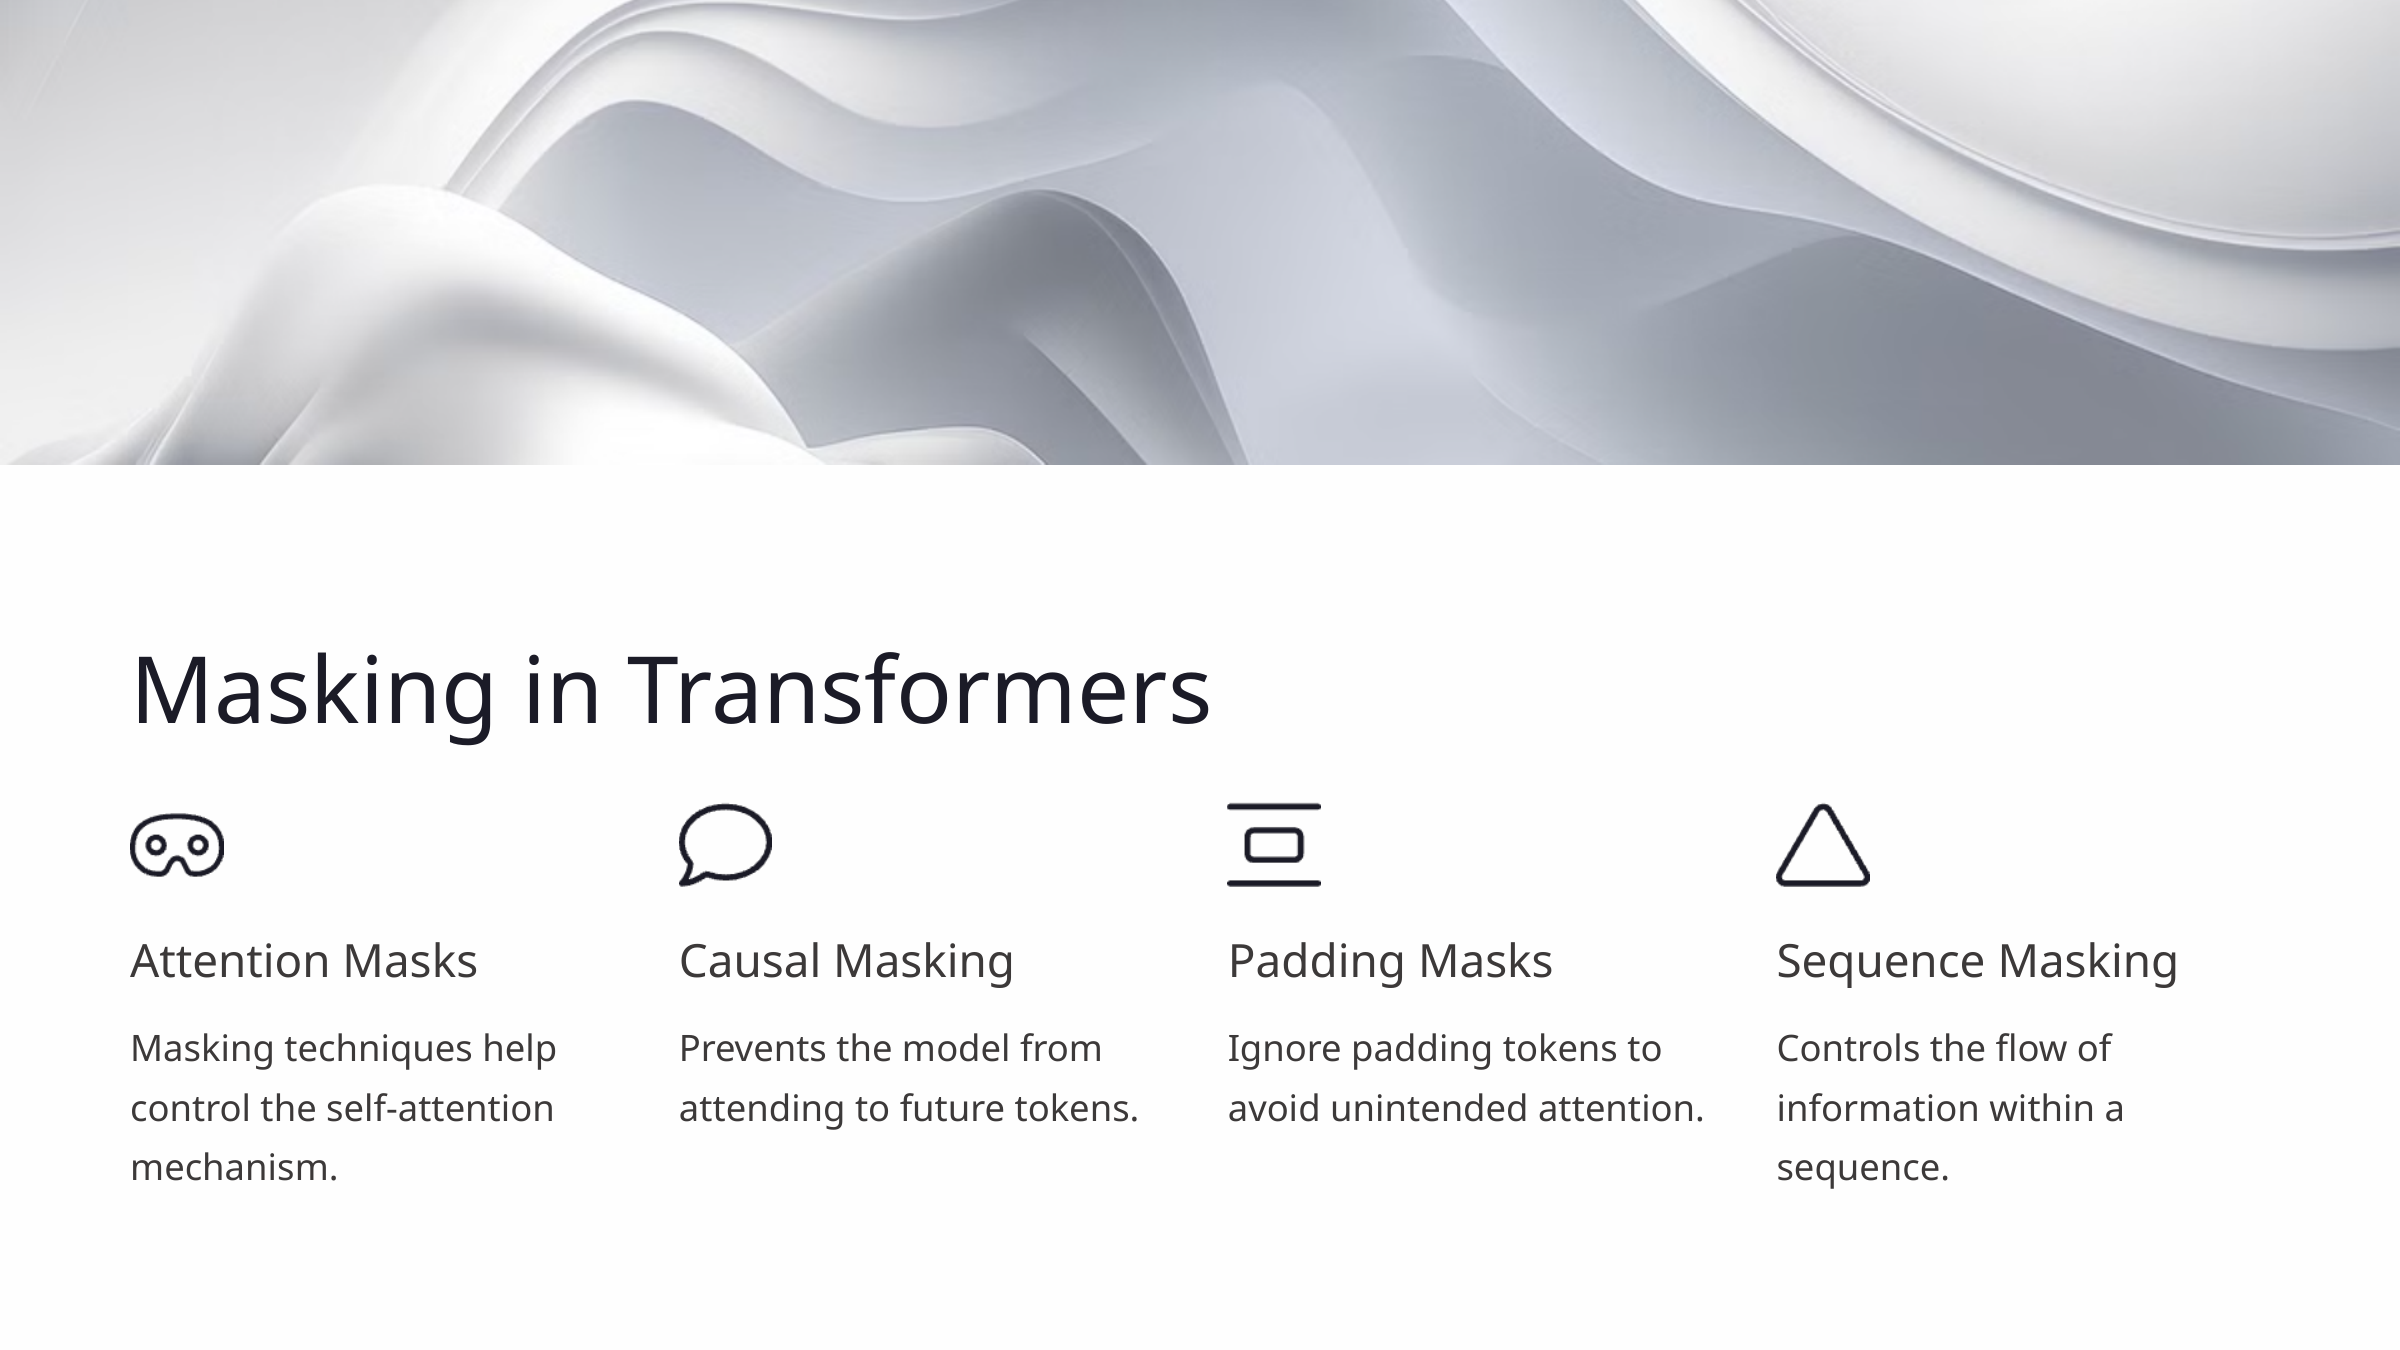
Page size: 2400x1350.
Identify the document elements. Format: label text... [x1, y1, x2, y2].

picture [1227, 798, 1321, 892]
text_box Controls the flow of information within a sequence. [1776, 1009, 2270, 1189]
text_box Padding Masks [1227, 929, 1693, 988]
text_box Ignore padding tokens to avoid unintended attention. [1227, 1009, 1721, 1129]
text_box Sequence Masking [1776, 929, 2242, 988]
text_box Masking techniques help control the self-attention mechanism. [130, 1009, 624, 1189]
picture [130, 798, 224, 892]
picture [678, 798, 773, 892]
picture [1776, 798, 1870, 892]
picture [0, 0, 2400, 466]
text_box Prevents the model from attending to future tokens. [679, 1009, 1173, 1129]
text_box Attention Masks [130, 929, 596, 988]
text_box Causal Masking [678, 929, 1145, 988]
text_box Masking in Transformers [130, 626, 1173, 744]
